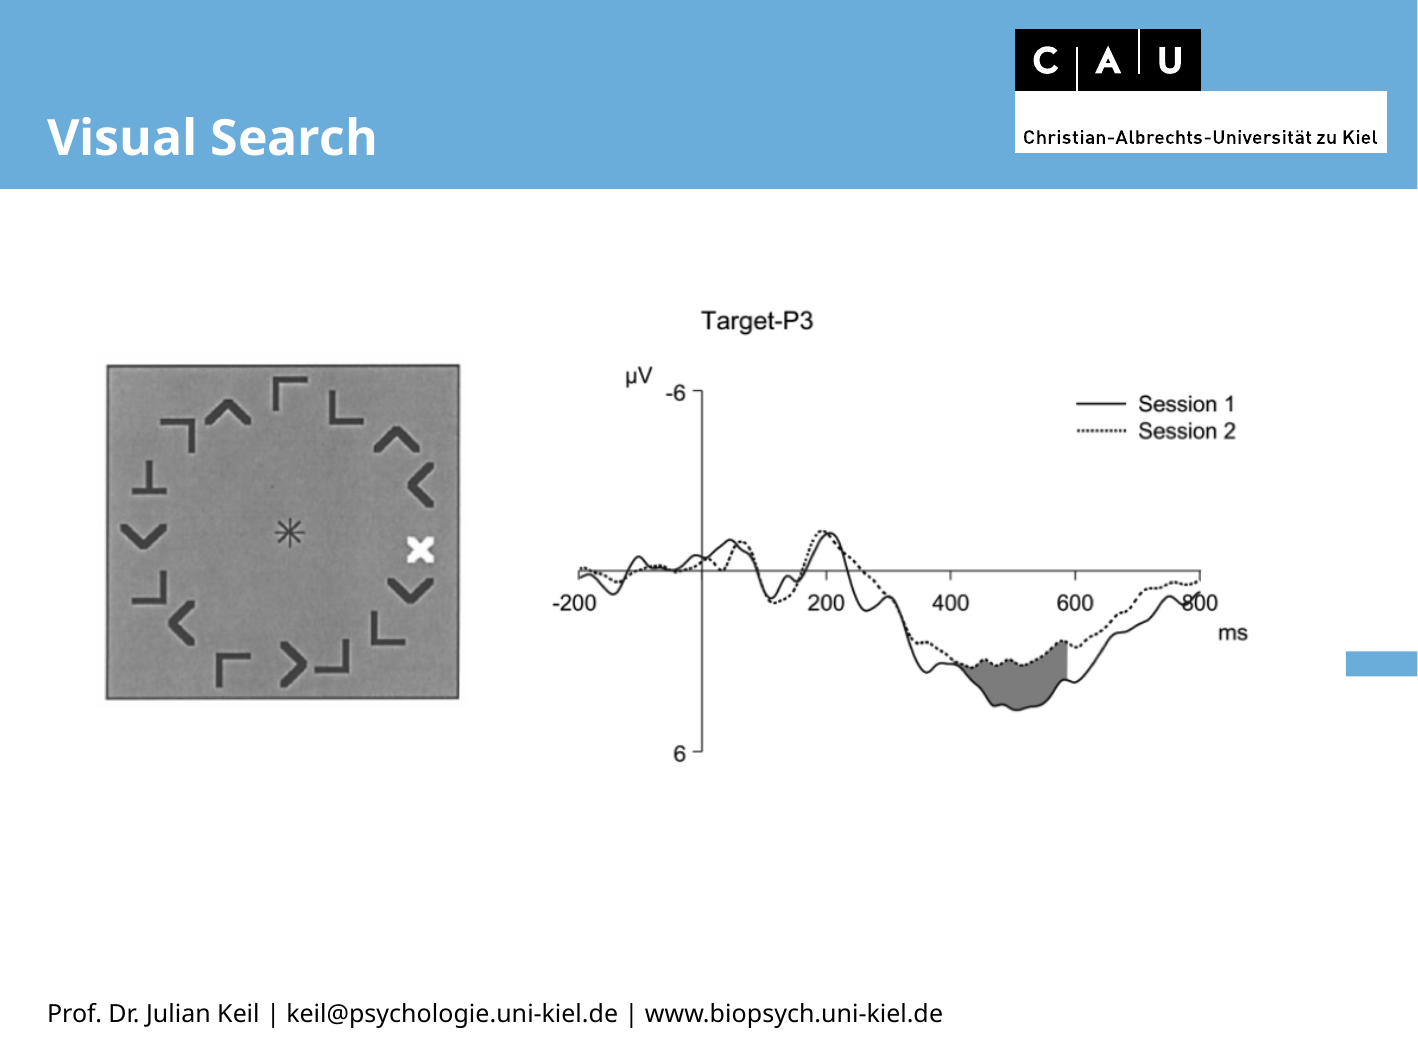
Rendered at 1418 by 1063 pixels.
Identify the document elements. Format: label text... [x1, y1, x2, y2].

text_box Prof. Dr. Julian Keil | keil@psychologie.uni-kiel.de | www.biopsych.uni-kiel.de [47, 979, 1370, 1027]
picture [543, 270, 1278, 793]
picture [94, 354, 468, 709]
text_box Visual Search [47, 23, 981, 166]
